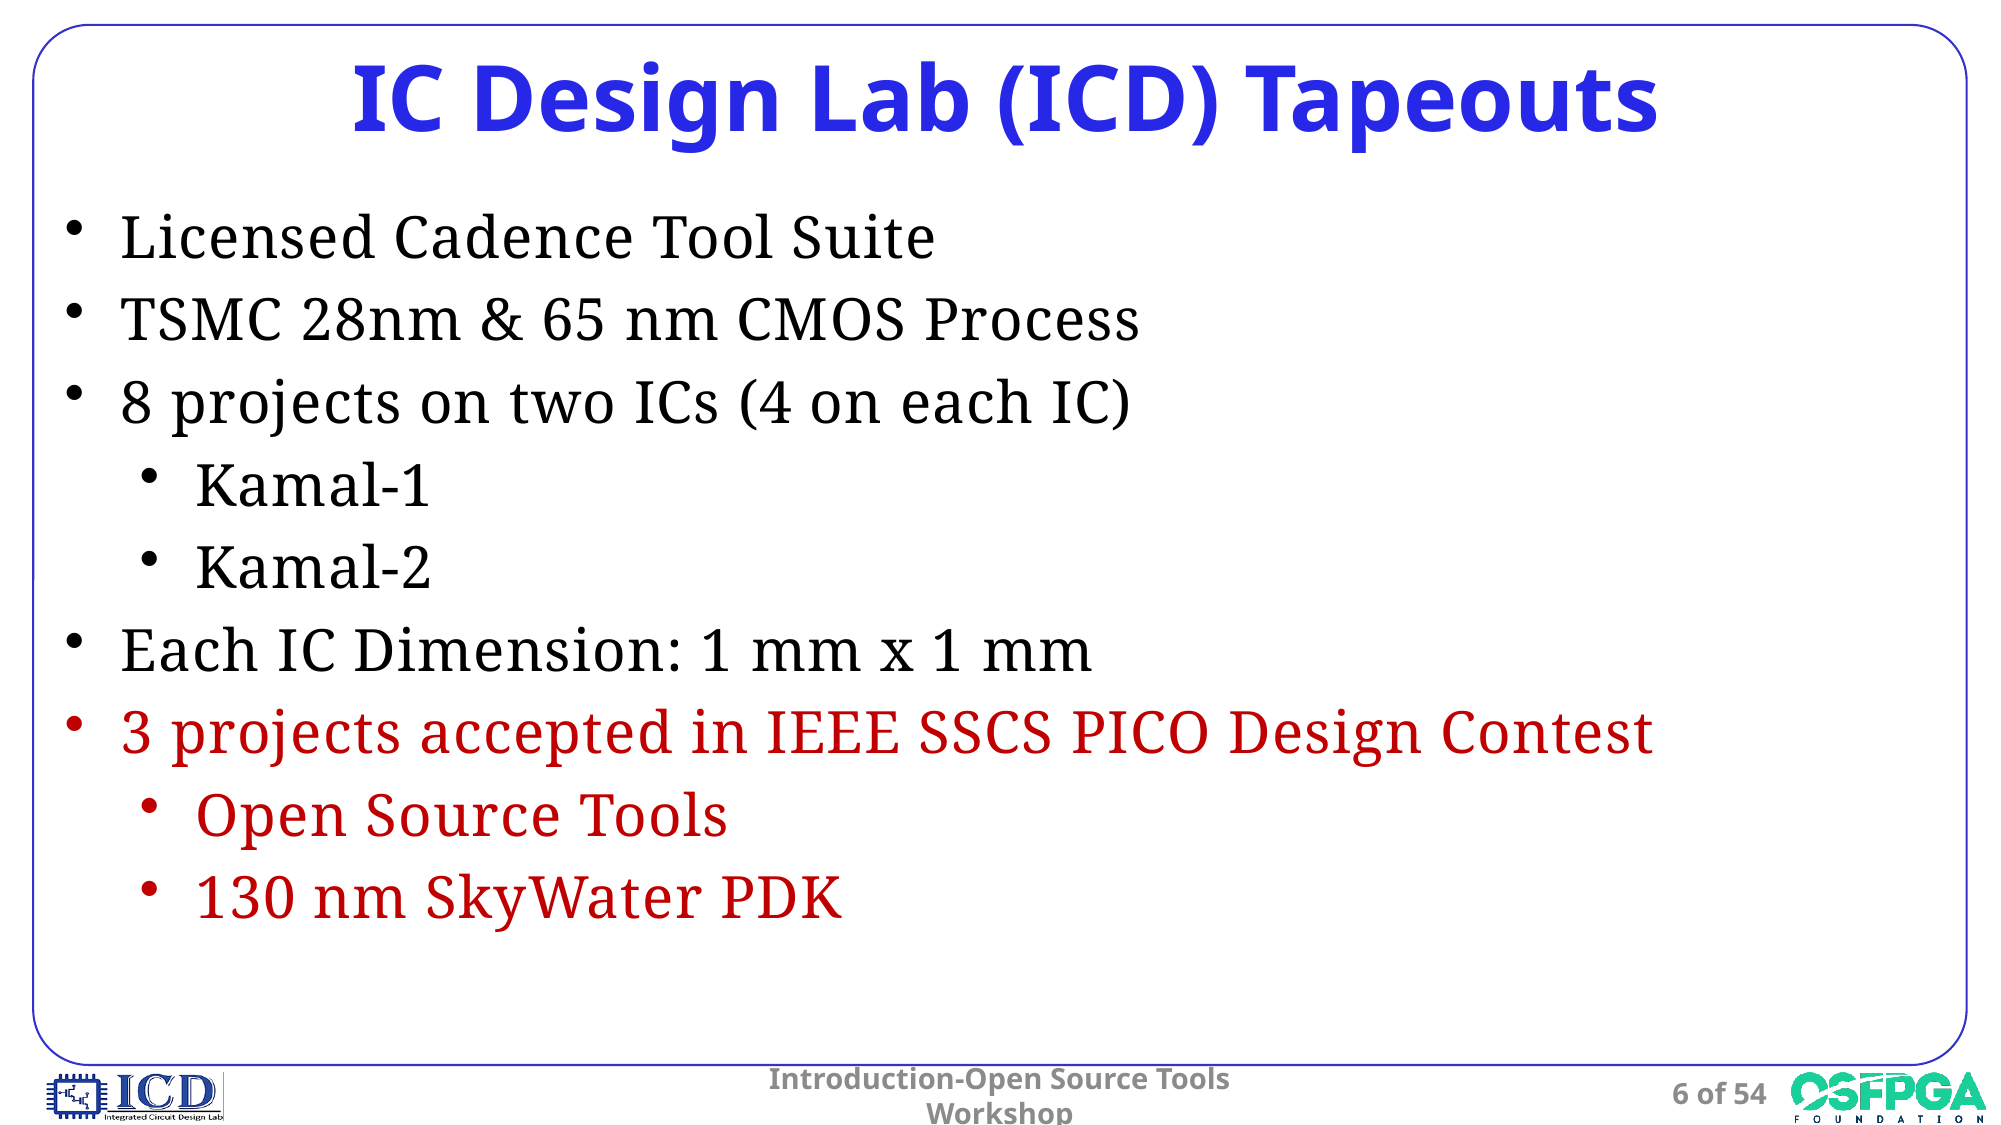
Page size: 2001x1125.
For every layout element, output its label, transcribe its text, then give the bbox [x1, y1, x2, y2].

picture [33, 1067, 234, 1125]
slide_number 6 of 54 [1322, 1065, 1790, 1125]
picture [1791, 1072, 1986, 1123]
footer Introduction-Open Source Tools Workshop [683, 1065, 1317, 1125]
text_box Licensed Cadence Tool Suite TSMC 28nm & 65 nm CMOS Process 8 projects on two ICs (4 on each IC) Kamal-1 Kamal-2 Each IC Dimension: 1 mm x 1 mm 3 projects accepted in IEEE SSCS PICO Design Contest Open Source Tools 130 nm SkyWater PDK [62, 187, 1775, 931]
title IC Design Lab (ICD) Tapeouts [275, 0, 1738, 187]
